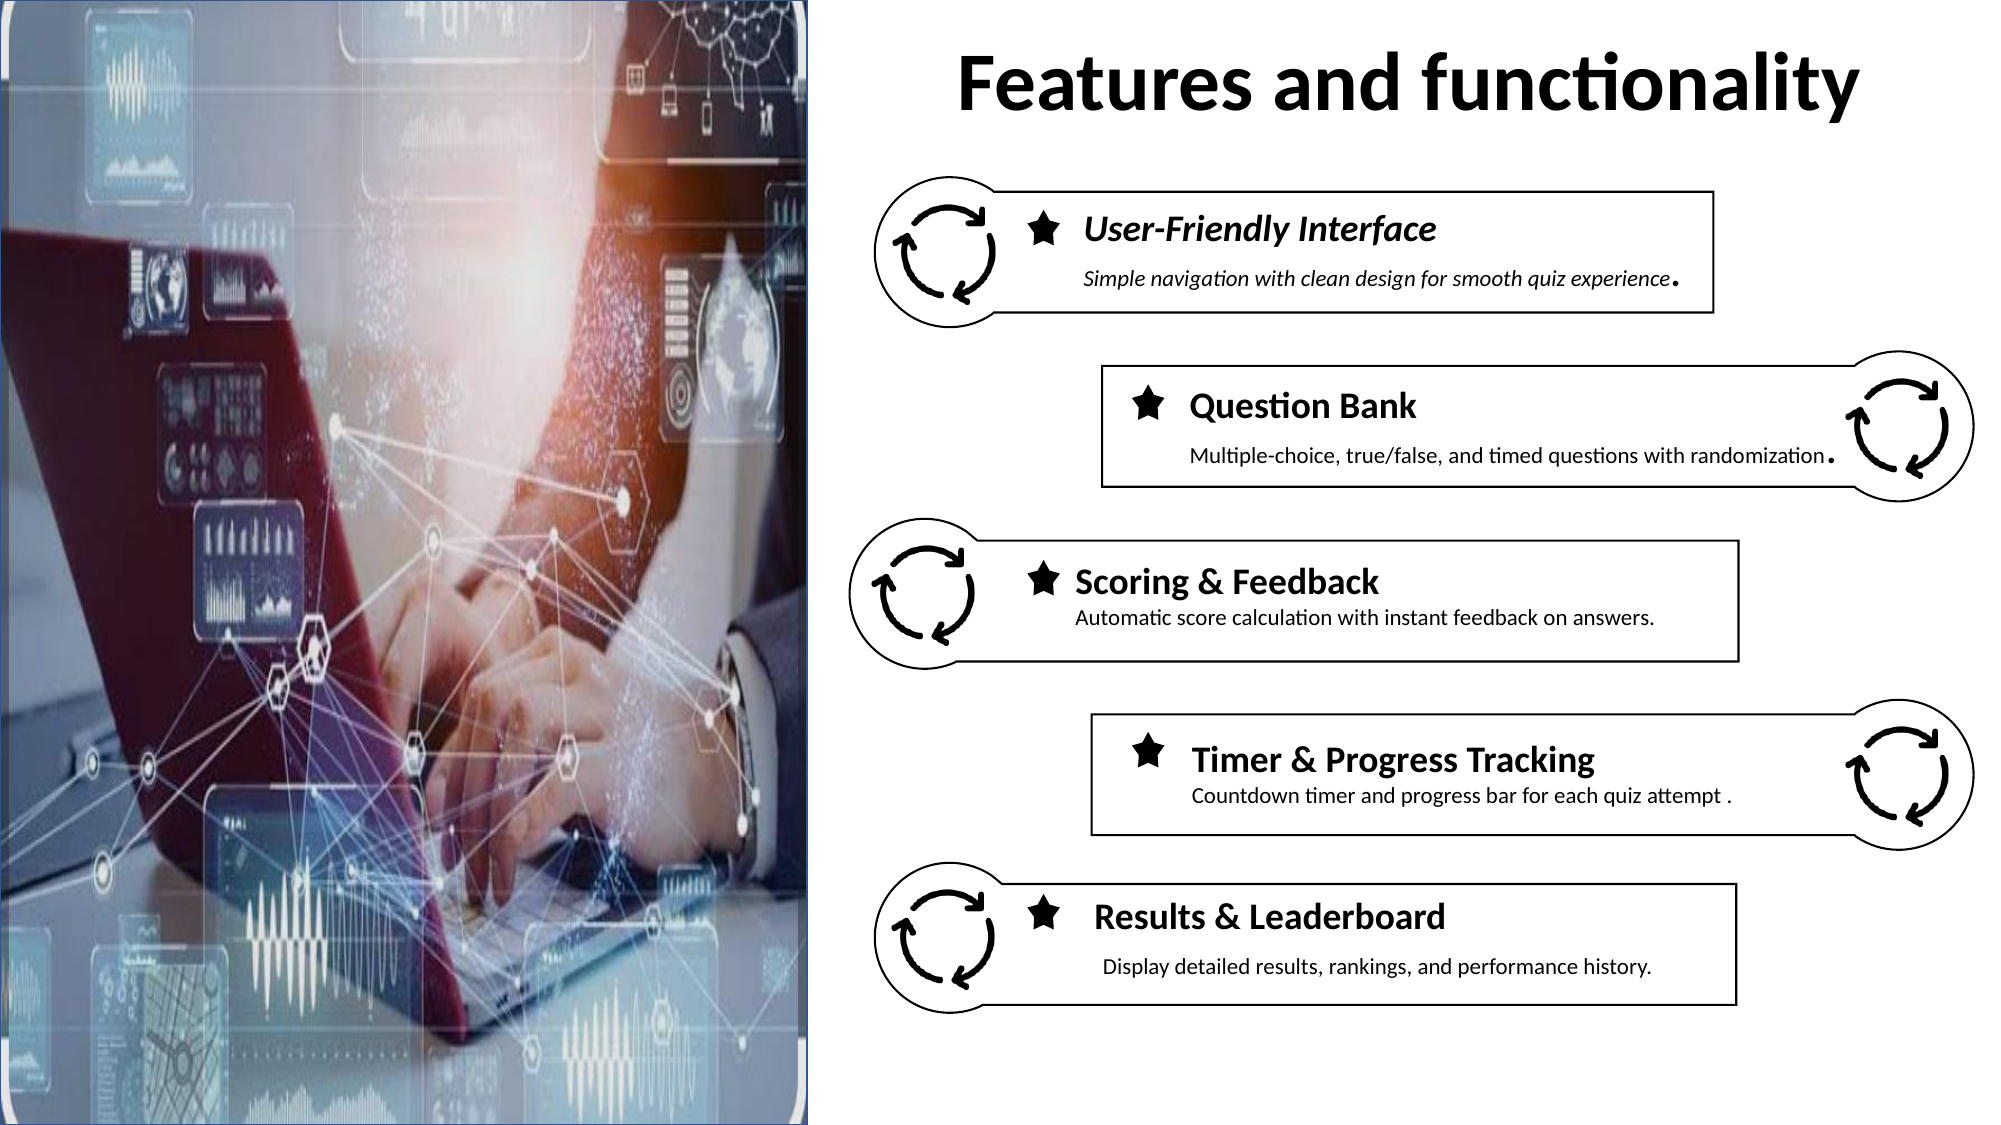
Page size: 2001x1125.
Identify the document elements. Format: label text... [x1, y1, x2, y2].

text_box Question Bank Multiple-choice, true/false, and timed questions with randomization. [1174, 373, 1823, 479]
picture [849, 518, 1000, 669]
text_box Results & Leaderboard Display detailed results, rankings, and performance history. [1079, 884, 1669, 990]
text_box [1027, 559, 1060, 596]
text_box [1027, 893, 1060, 930]
picture [1823, 699, 1974, 850]
text_box Features and functionality [942, 19, 1877, 135]
text_box [1101, 364, 1823, 488]
text_box Scoring & Feedback Automatic score calculation with instant feedback on answers. [1060, 550, 1671, 638]
text_box [1020, 882, 1738, 1006]
text_box [0, 0, 808, 1125]
text_box [1131, 731, 1165, 768]
text_box [1021, 190, 1715, 314]
text_box [1027, 209, 1060, 246]
text_box [1090, 713, 1823, 837]
text_box [1131, 384, 1165, 420]
picture [870, 177, 1021, 328]
text_box Timer & Progress Tracking Countdown timer and progress bar for each quiz attempt . [1177, 727, 1749, 815]
picture [1823, 351, 1974, 502]
picture [869, 862, 1020, 1013]
text_box [1000, 539, 1740, 663]
text_box User-Friendly Interface Simple navigation with clean design for smooth quiz experience. [1068, 197, 1697, 302]
